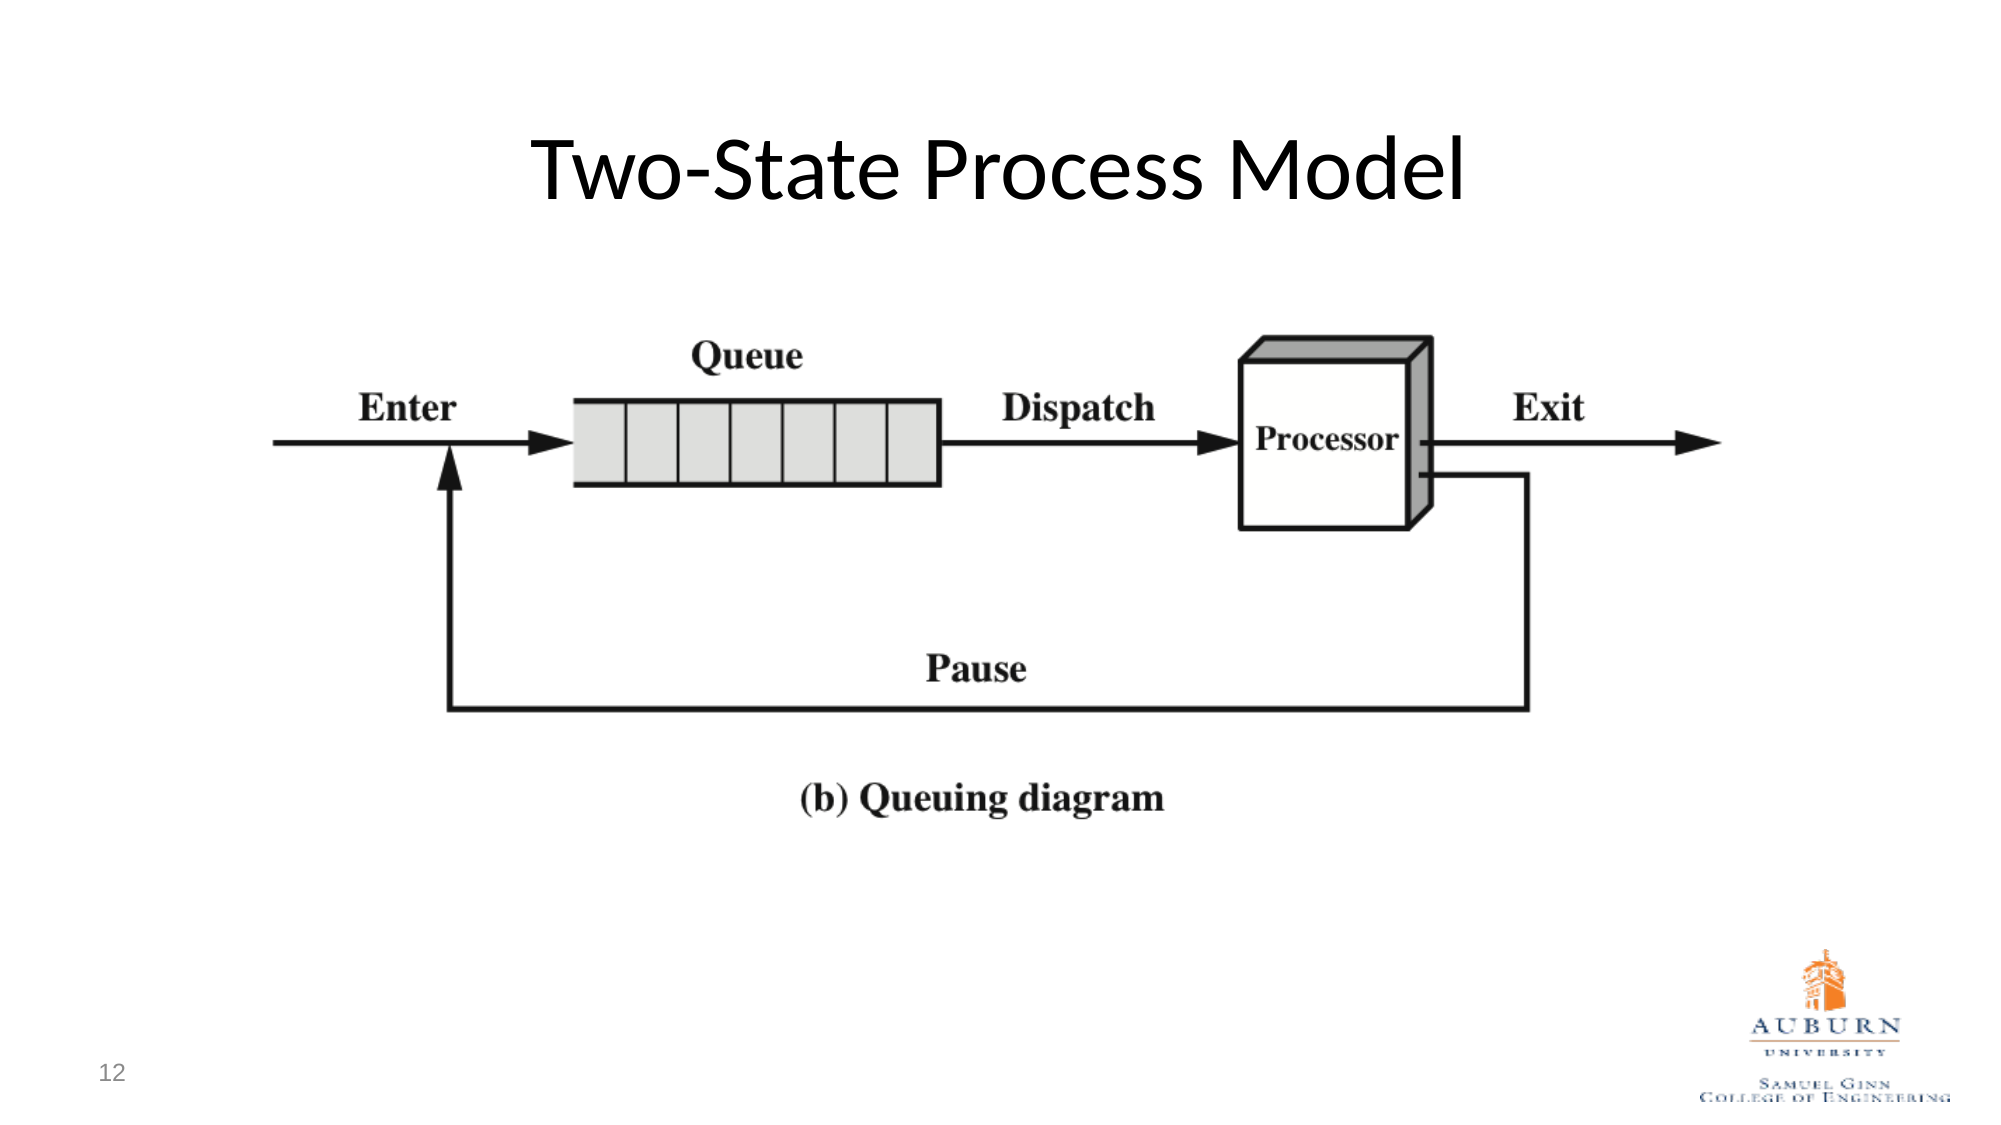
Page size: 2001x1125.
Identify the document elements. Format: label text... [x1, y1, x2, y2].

slide_number 12 [83, 1041, 550, 1102]
title Two-State Process Model [358, 74, 1642, 225]
picture [1700, 949, 1950, 1102]
picture [249, 262, 1751, 860]
